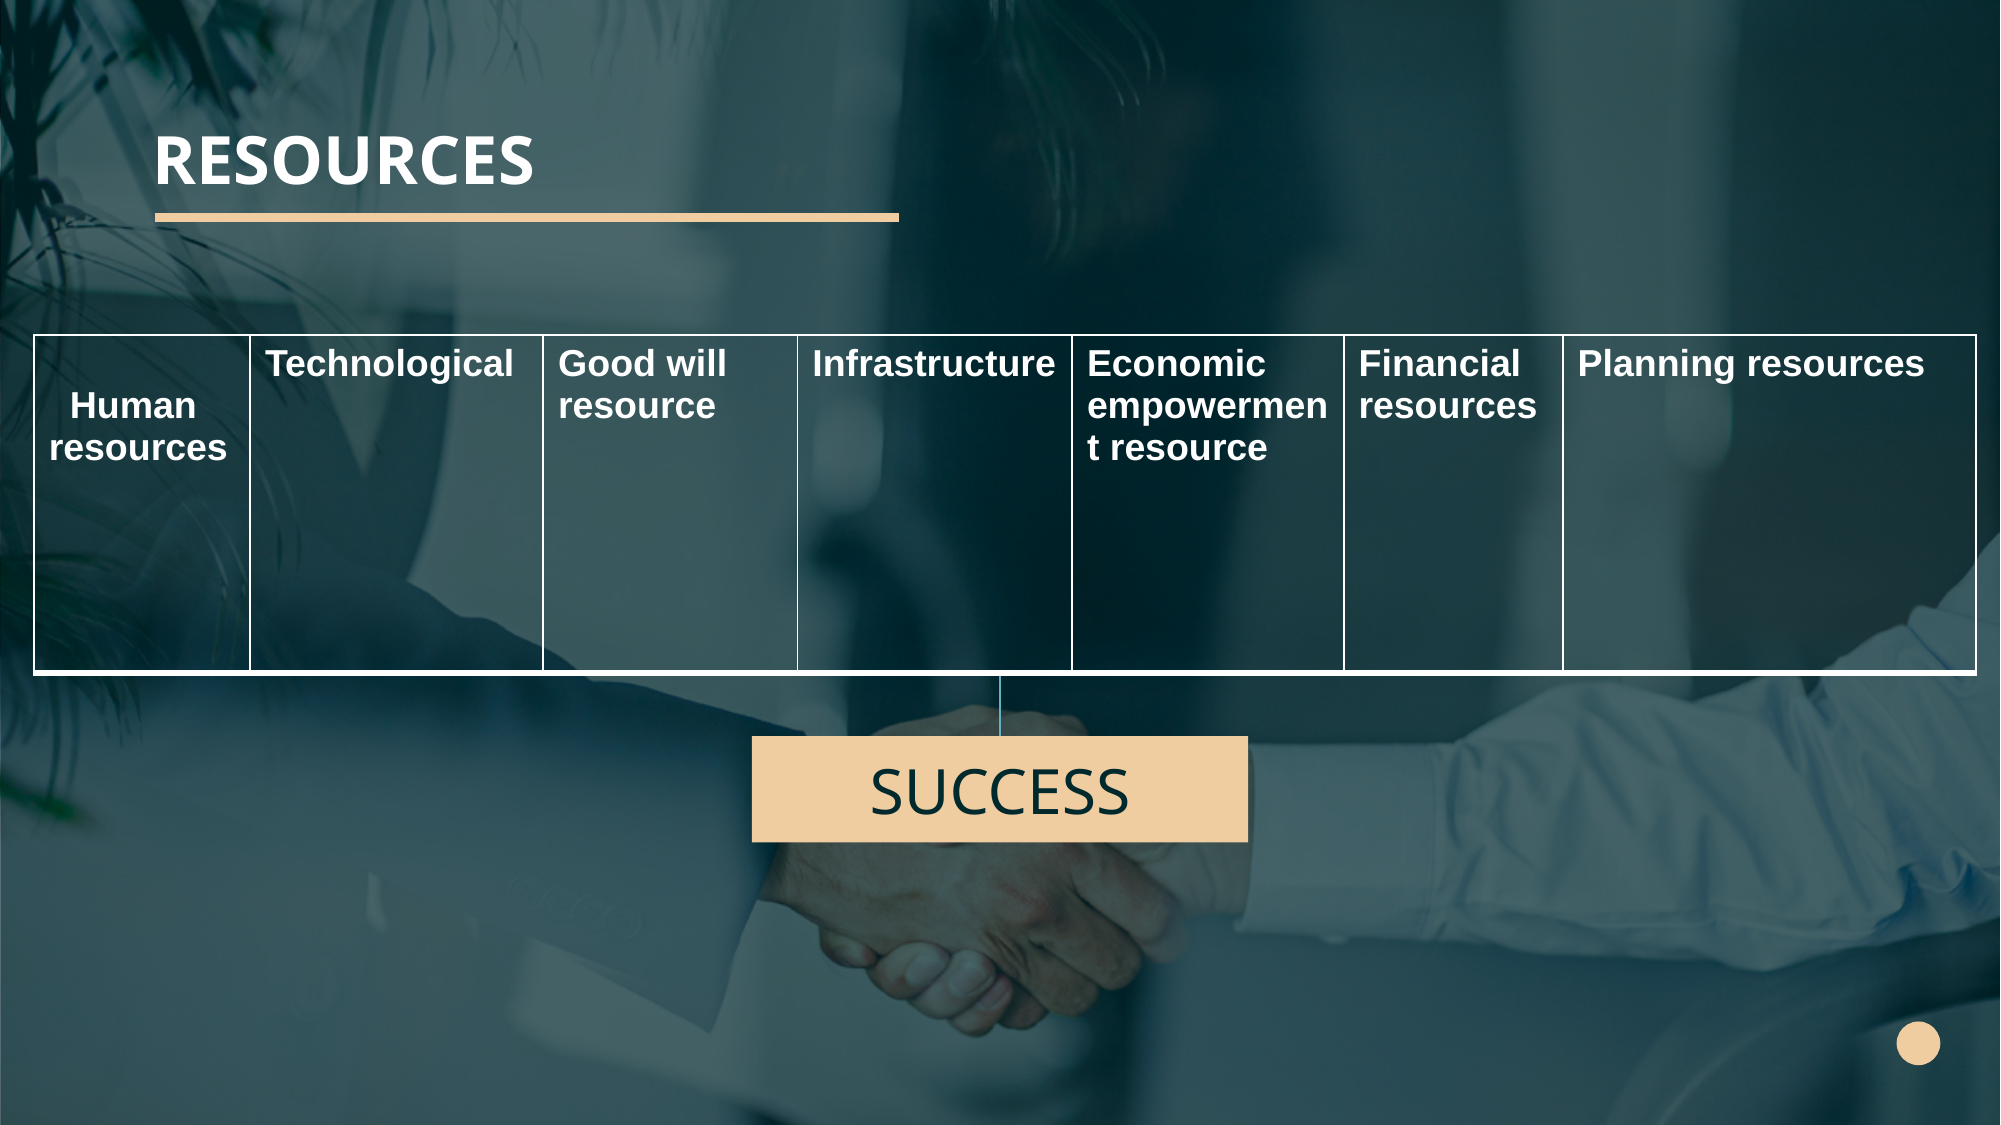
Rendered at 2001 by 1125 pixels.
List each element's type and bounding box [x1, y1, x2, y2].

list [0, 0, 2000, 1125]
